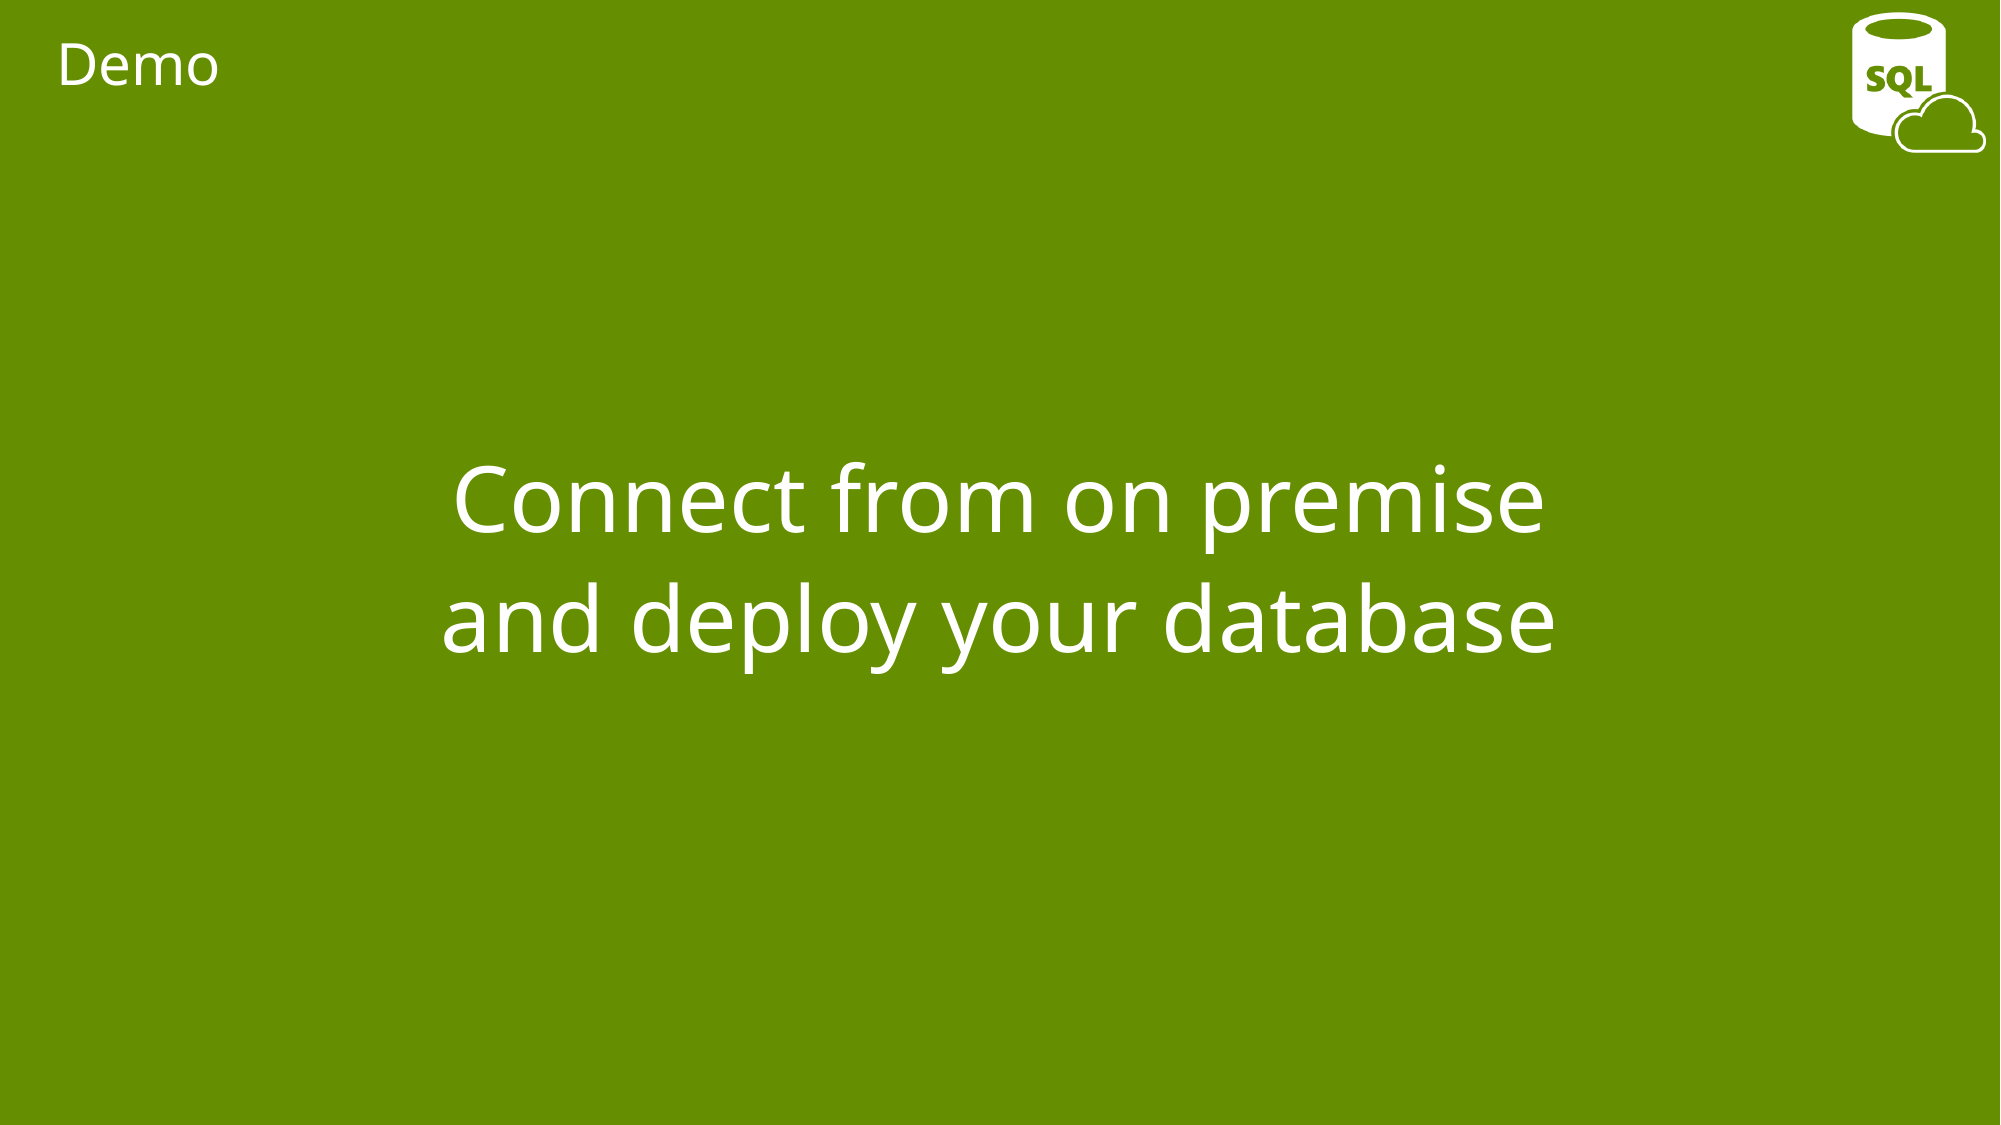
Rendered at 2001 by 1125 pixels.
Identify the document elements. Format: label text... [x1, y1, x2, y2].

text_box Demo [0, 0, 2000, 134]
picture [1851, 11, 1986, 153]
subtitle Connect from on premise and deploy your database [0, 134, 2000, 1125]
